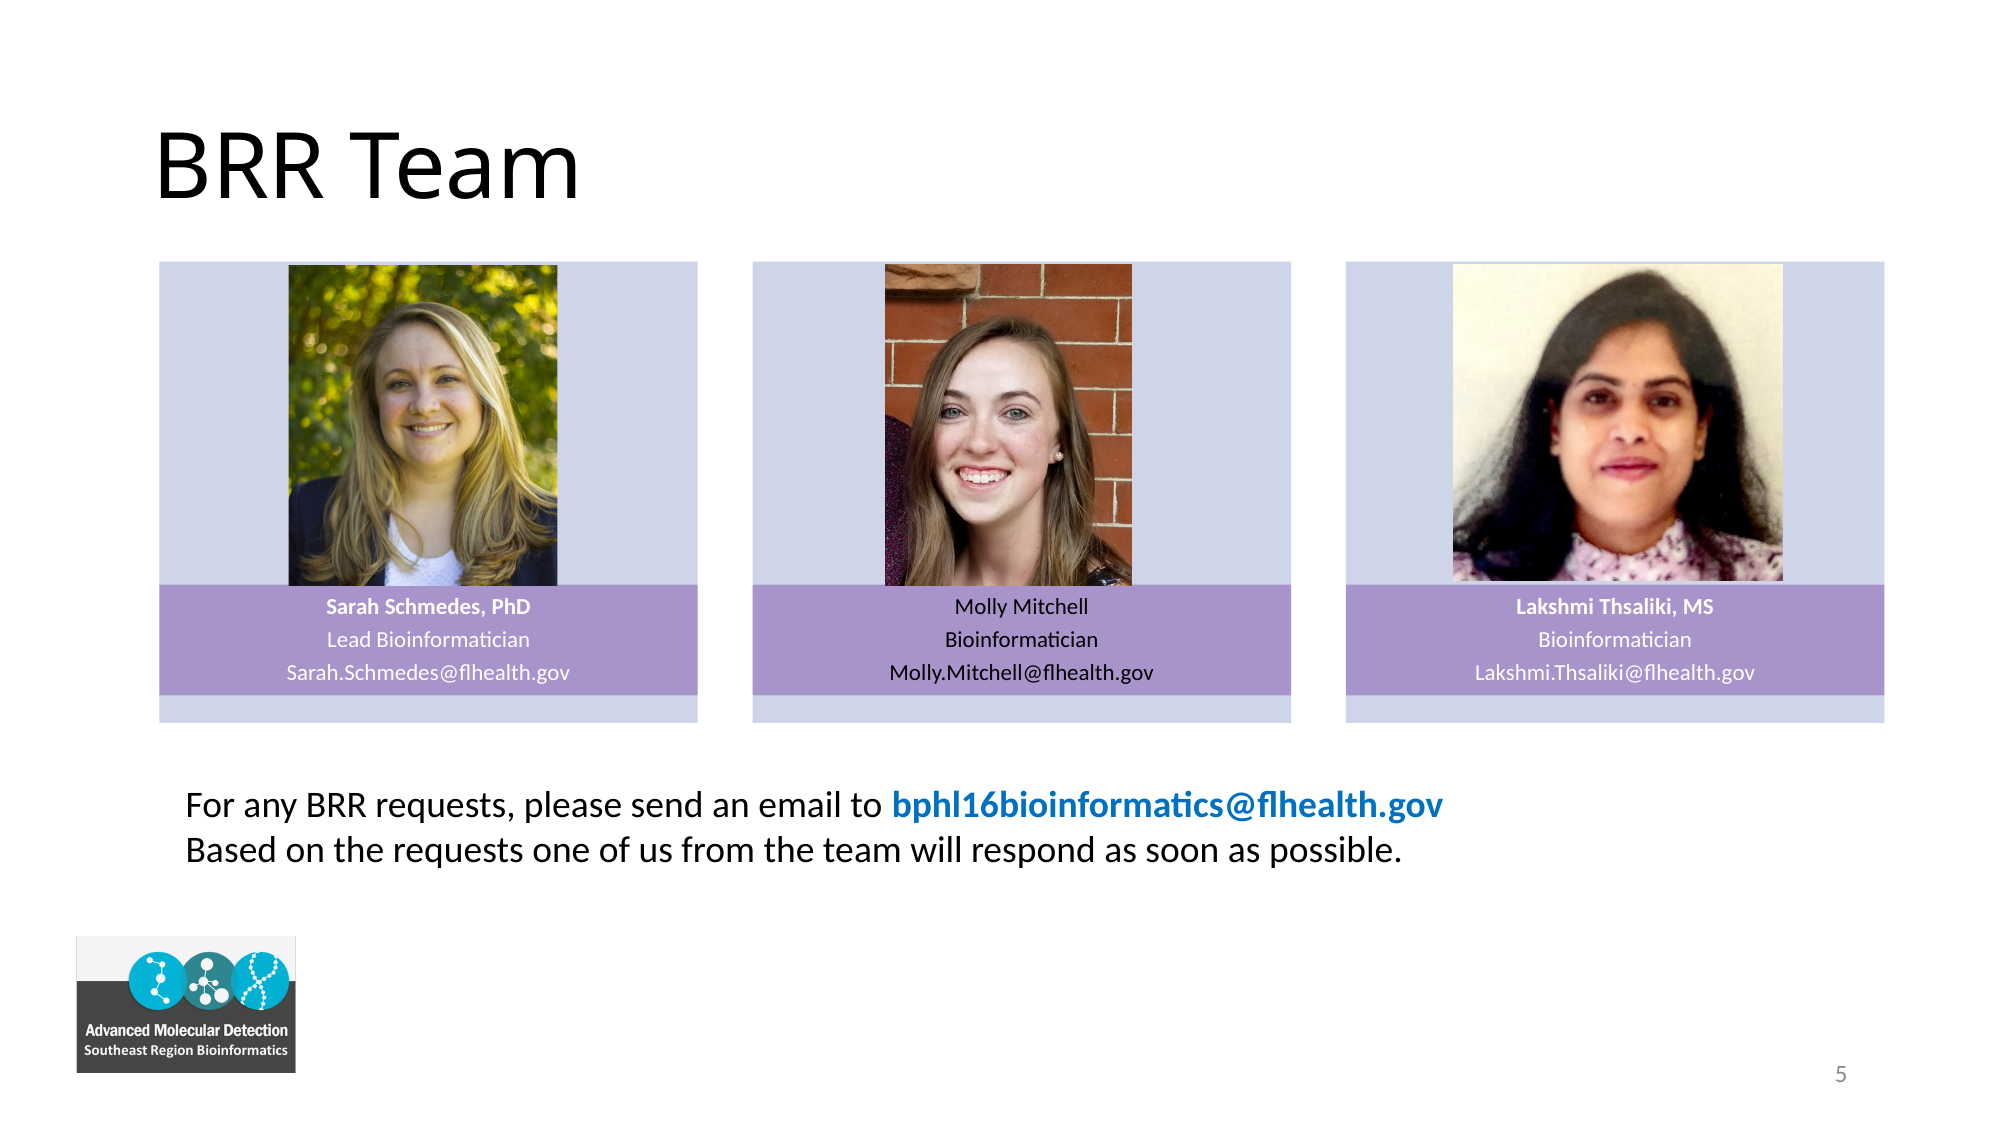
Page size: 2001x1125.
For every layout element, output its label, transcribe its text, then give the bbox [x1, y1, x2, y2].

title BRR Team [137, 59, 1863, 278]
picture [1453, 264, 1783, 581]
picture [288, 264, 558, 586]
slide_number 5 [1412, 1042, 1863, 1103]
picture [885, 264, 1132, 586]
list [159, 135, 1885, 850]
picture [75, 936, 297, 1073]
text_box For any BRR requests, please send an email to bphl16bioinformatics@flhealth.gov Based on the requests one of us from the team will respond as soon as possible. [170, 850, 1847, 878]
